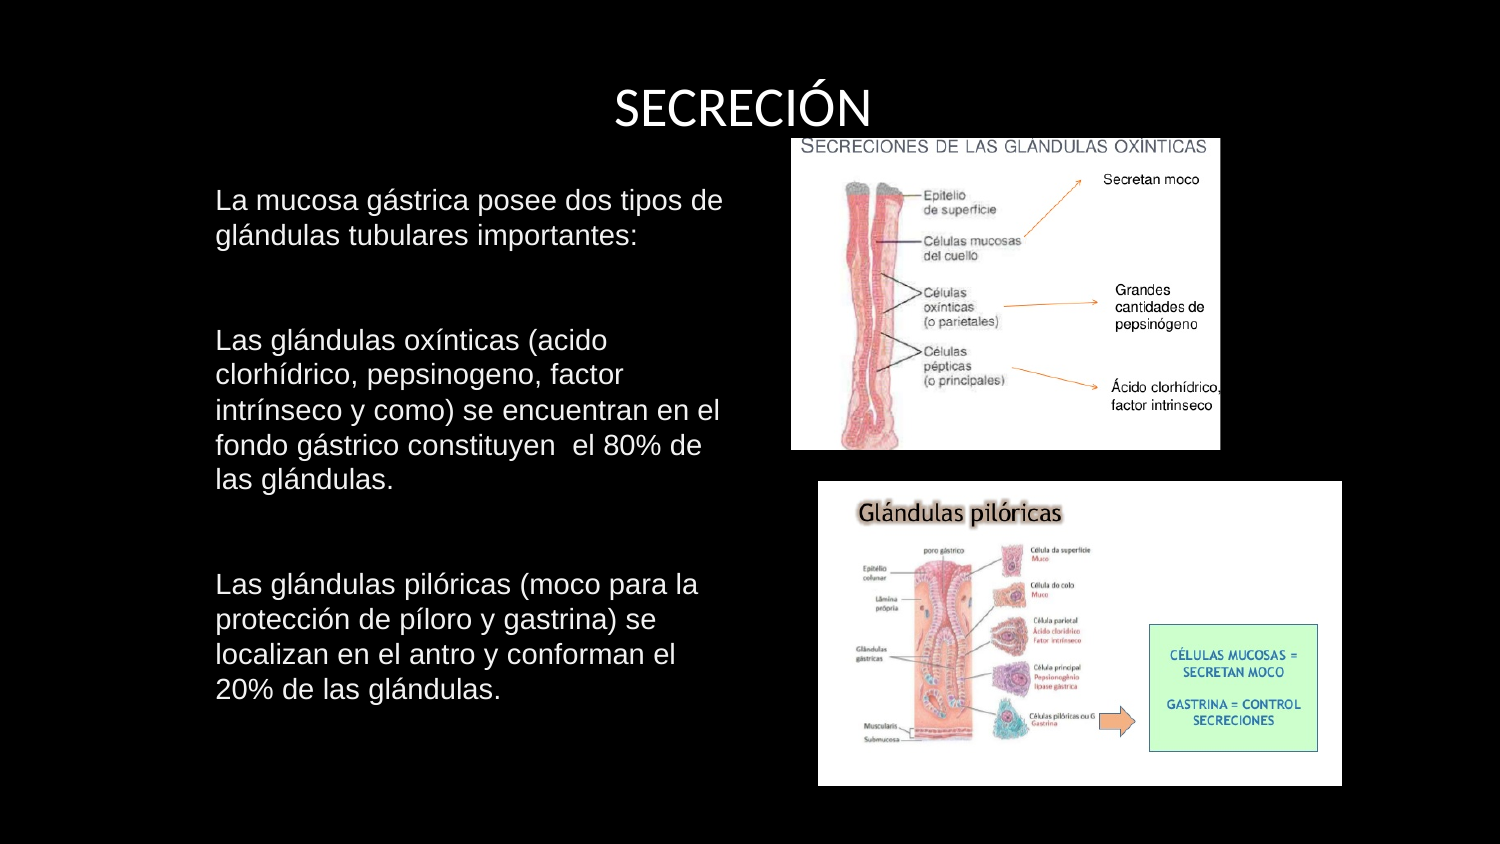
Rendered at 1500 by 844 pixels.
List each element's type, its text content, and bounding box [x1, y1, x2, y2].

picture [790, 138, 1221, 450]
text_box La mucosa gástrica posee dos tipos de glándulas tubulares importantes: Las glándulas oxínticas (acido clorhídrico, pepsinogeno, factor intrínseco y como) se encuentran en el fondo gástrico constituyen el 80% de las glándulas. Las glándulas pilóricas (moco para la protección de píloro y gastrina) se localizan en el antro y conforman el 20% de las glándulas. [200, 173, 746, 713]
title SECRECIÓN [75, 33, 1425, 175]
picture [818, 480, 1342, 786]
